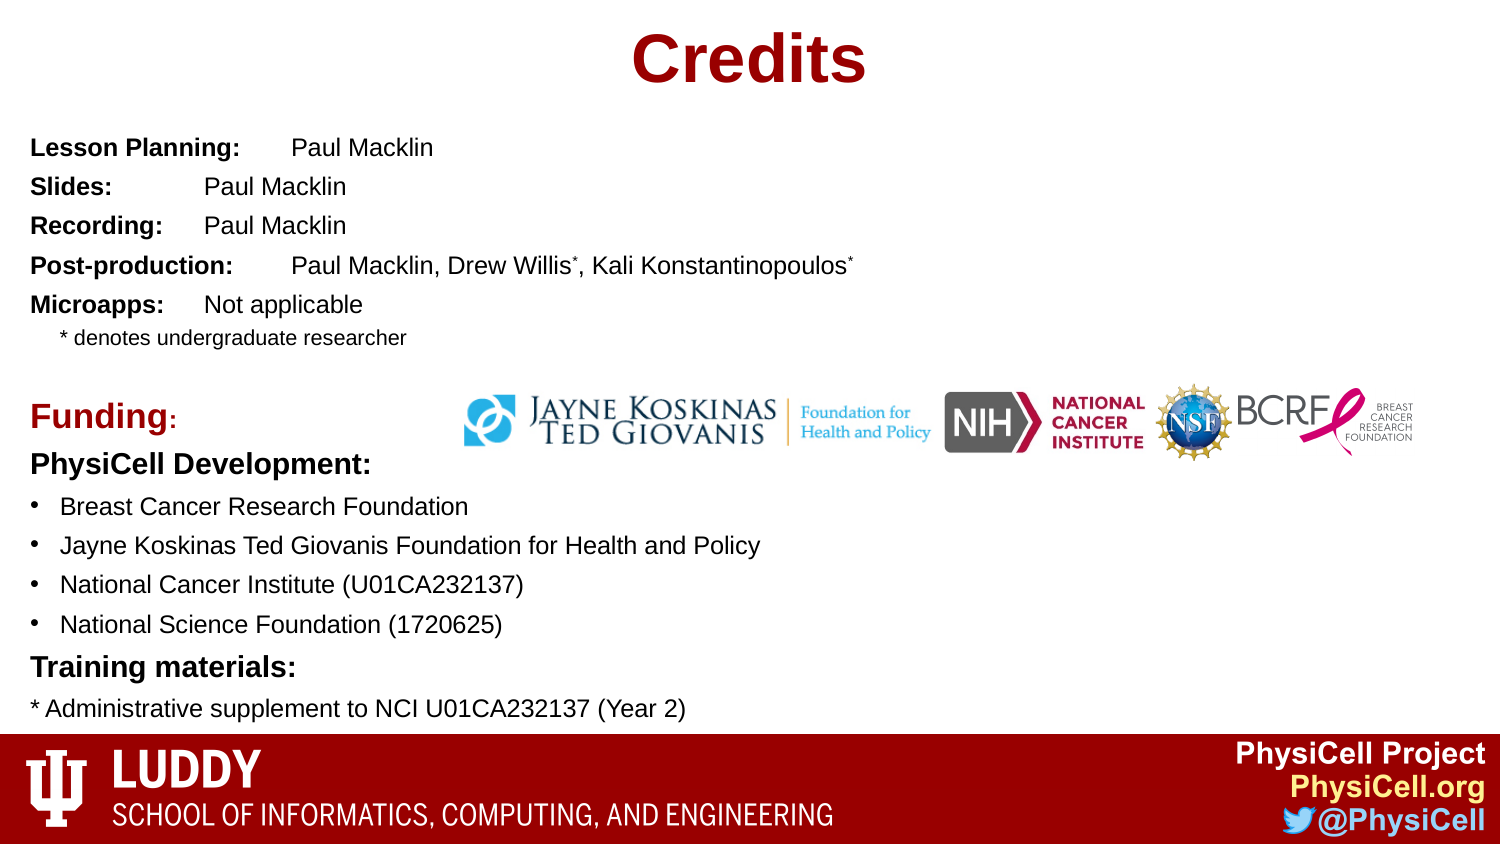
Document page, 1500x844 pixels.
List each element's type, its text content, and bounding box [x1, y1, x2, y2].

picture [0, 739, 1500, 844]
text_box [460, 382, 1415, 462]
list Lesson Planning: Paul Macklin Slides: Paul Macklin Recording: Paul Macklin Post-production: Paul Macklin, Drew Willis*, Kali Konstantinopoulos* Microapps: Not applicable * denotes undergraduate researcher Funding: PhysiCell Development: Breast Cancer Research Foundation Jayne Koskinas Ted Giovanis Foundation for Health and Policy National Cancer Institute (U01CA232137) National Science Foundation (1720625) Training materials: * Administrative supplement to NCI U01CA232137 (Year 2) [0, 123, 1500, 739]
title Credits [0, 0, 1500, 121]
